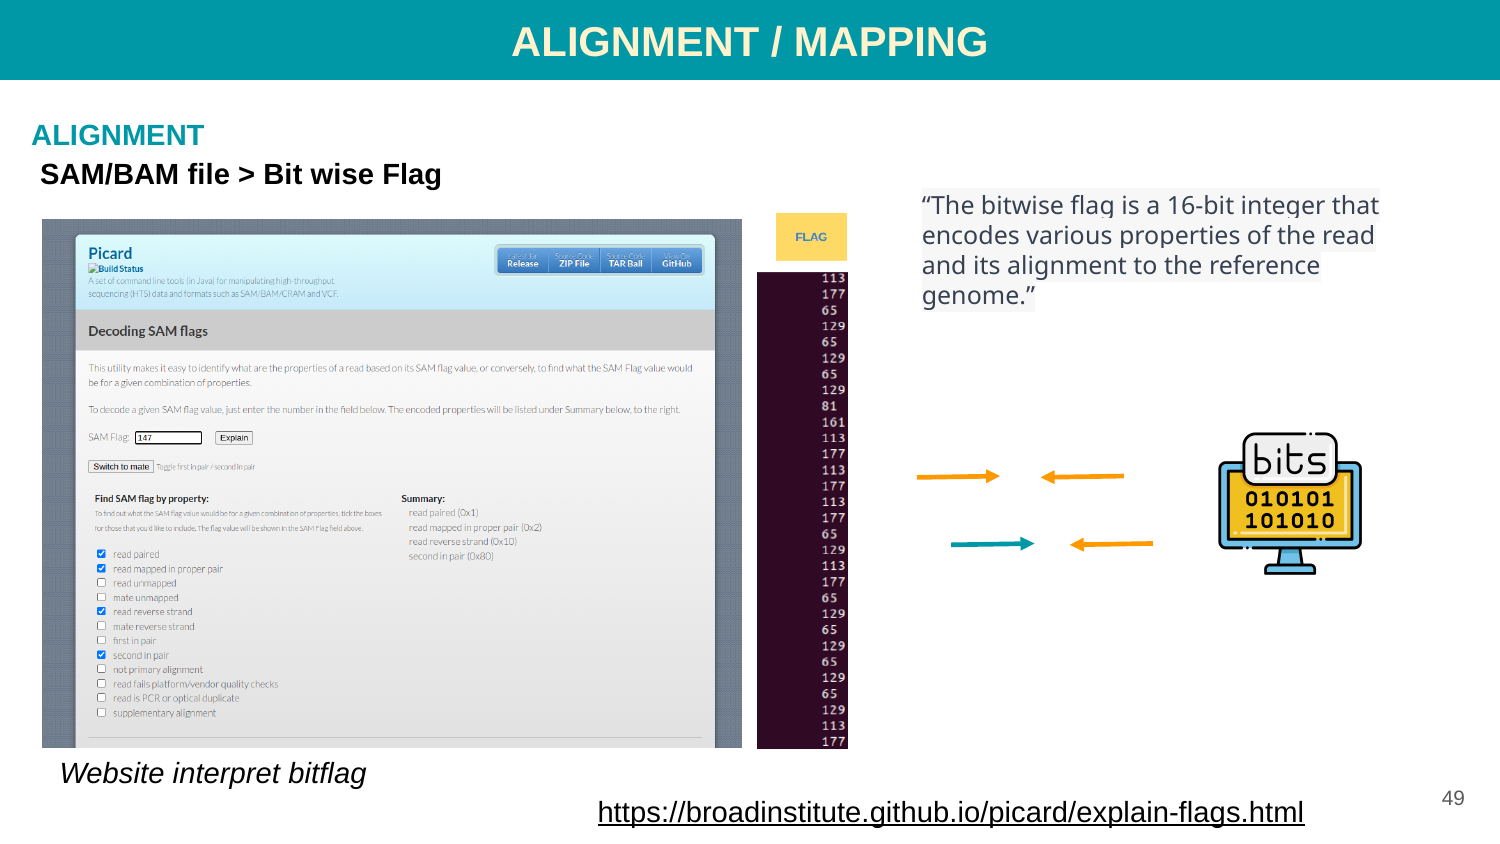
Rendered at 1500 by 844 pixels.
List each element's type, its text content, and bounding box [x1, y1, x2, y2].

picture [757, 174, 848, 785]
slide_number ‹#› [1389, 764, 1480, 830]
picture [42, 219, 742, 748]
text_box SAM/BAM file > Bit wise Flag [25, 140, 652, 206]
picture [1216, 430, 1364, 577]
text_box ALIGNMENT / MAPPING [0, 0, 1500, 80]
text_box https://broadinstitute.github.io/picard/explain-flags.html [582, 778, 1500, 843]
text_box “The bitwise flag is a 16-bit integer that encodes various properties of the read and its alignment to the reference genome.” [906, 174, 1400, 325]
text_box ALIGNMENT [16, 101, 243, 166]
text_box Website interpret bitflag [44, 756, 416, 805]
